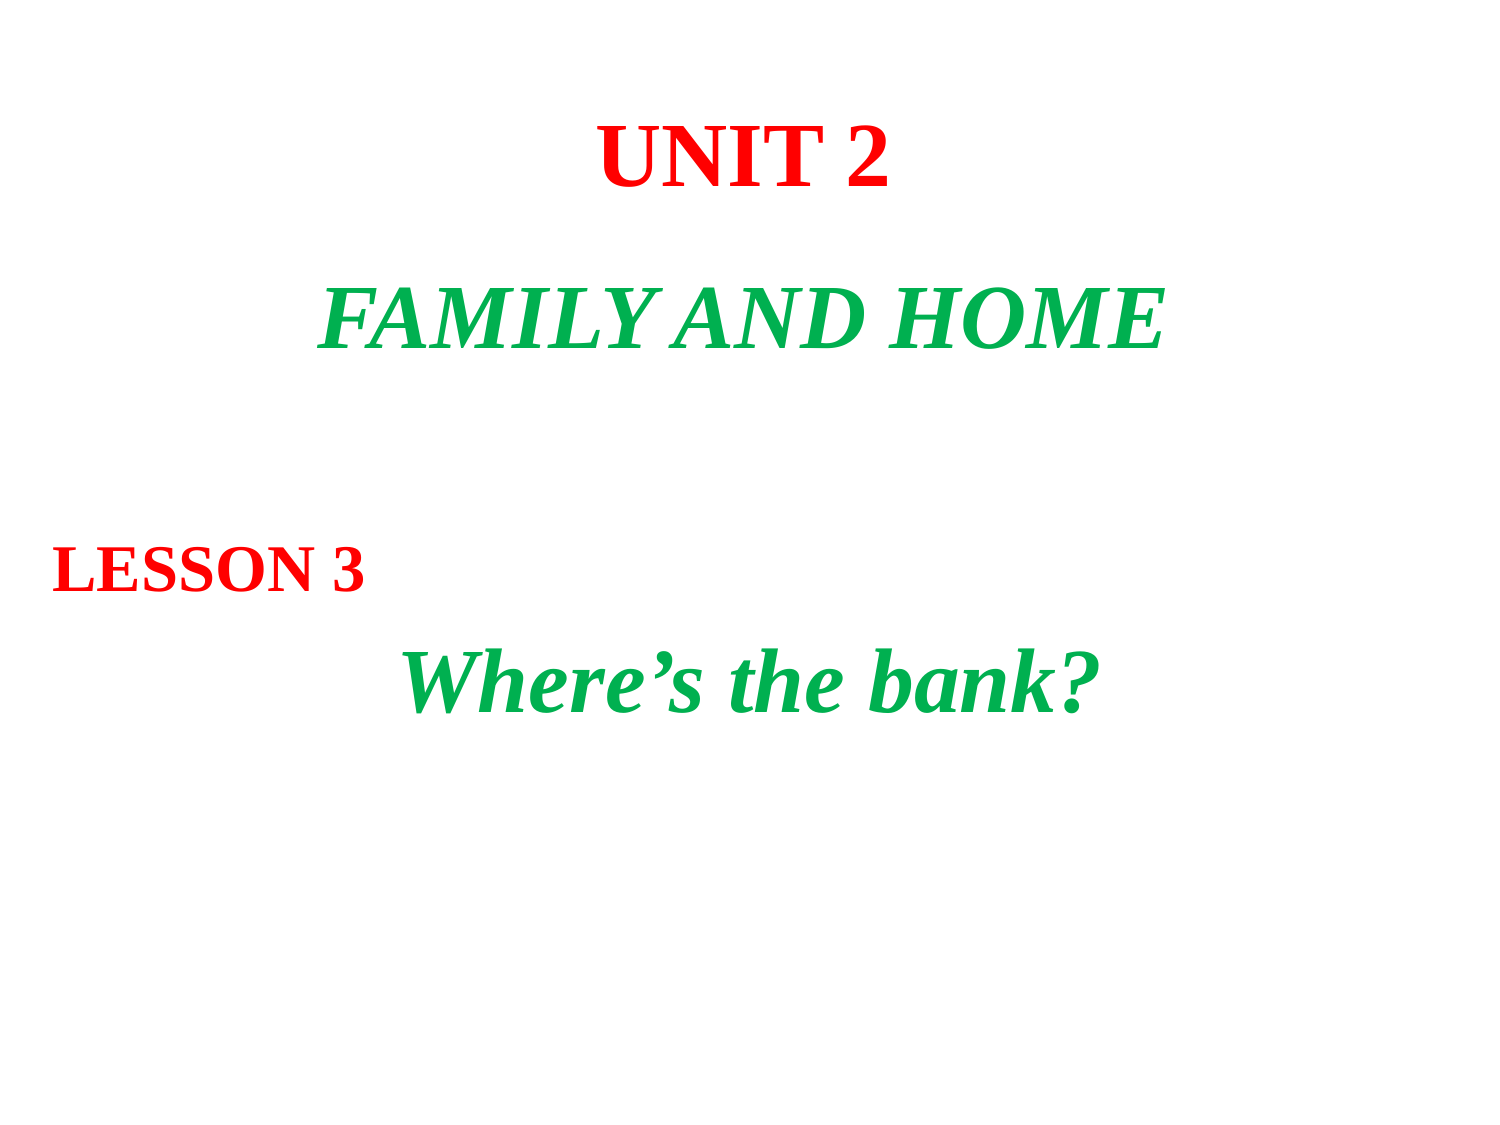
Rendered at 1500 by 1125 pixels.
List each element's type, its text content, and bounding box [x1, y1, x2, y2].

text_box Where’s the bank? [174, 613, 1325, 738]
text_box UNIT 2 [399, 87, 1088, 213]
text_box LESSON 3 [37, 517, 530, 612]
text_box FAMILY AND HOME [168, 249, 1319, 375]
